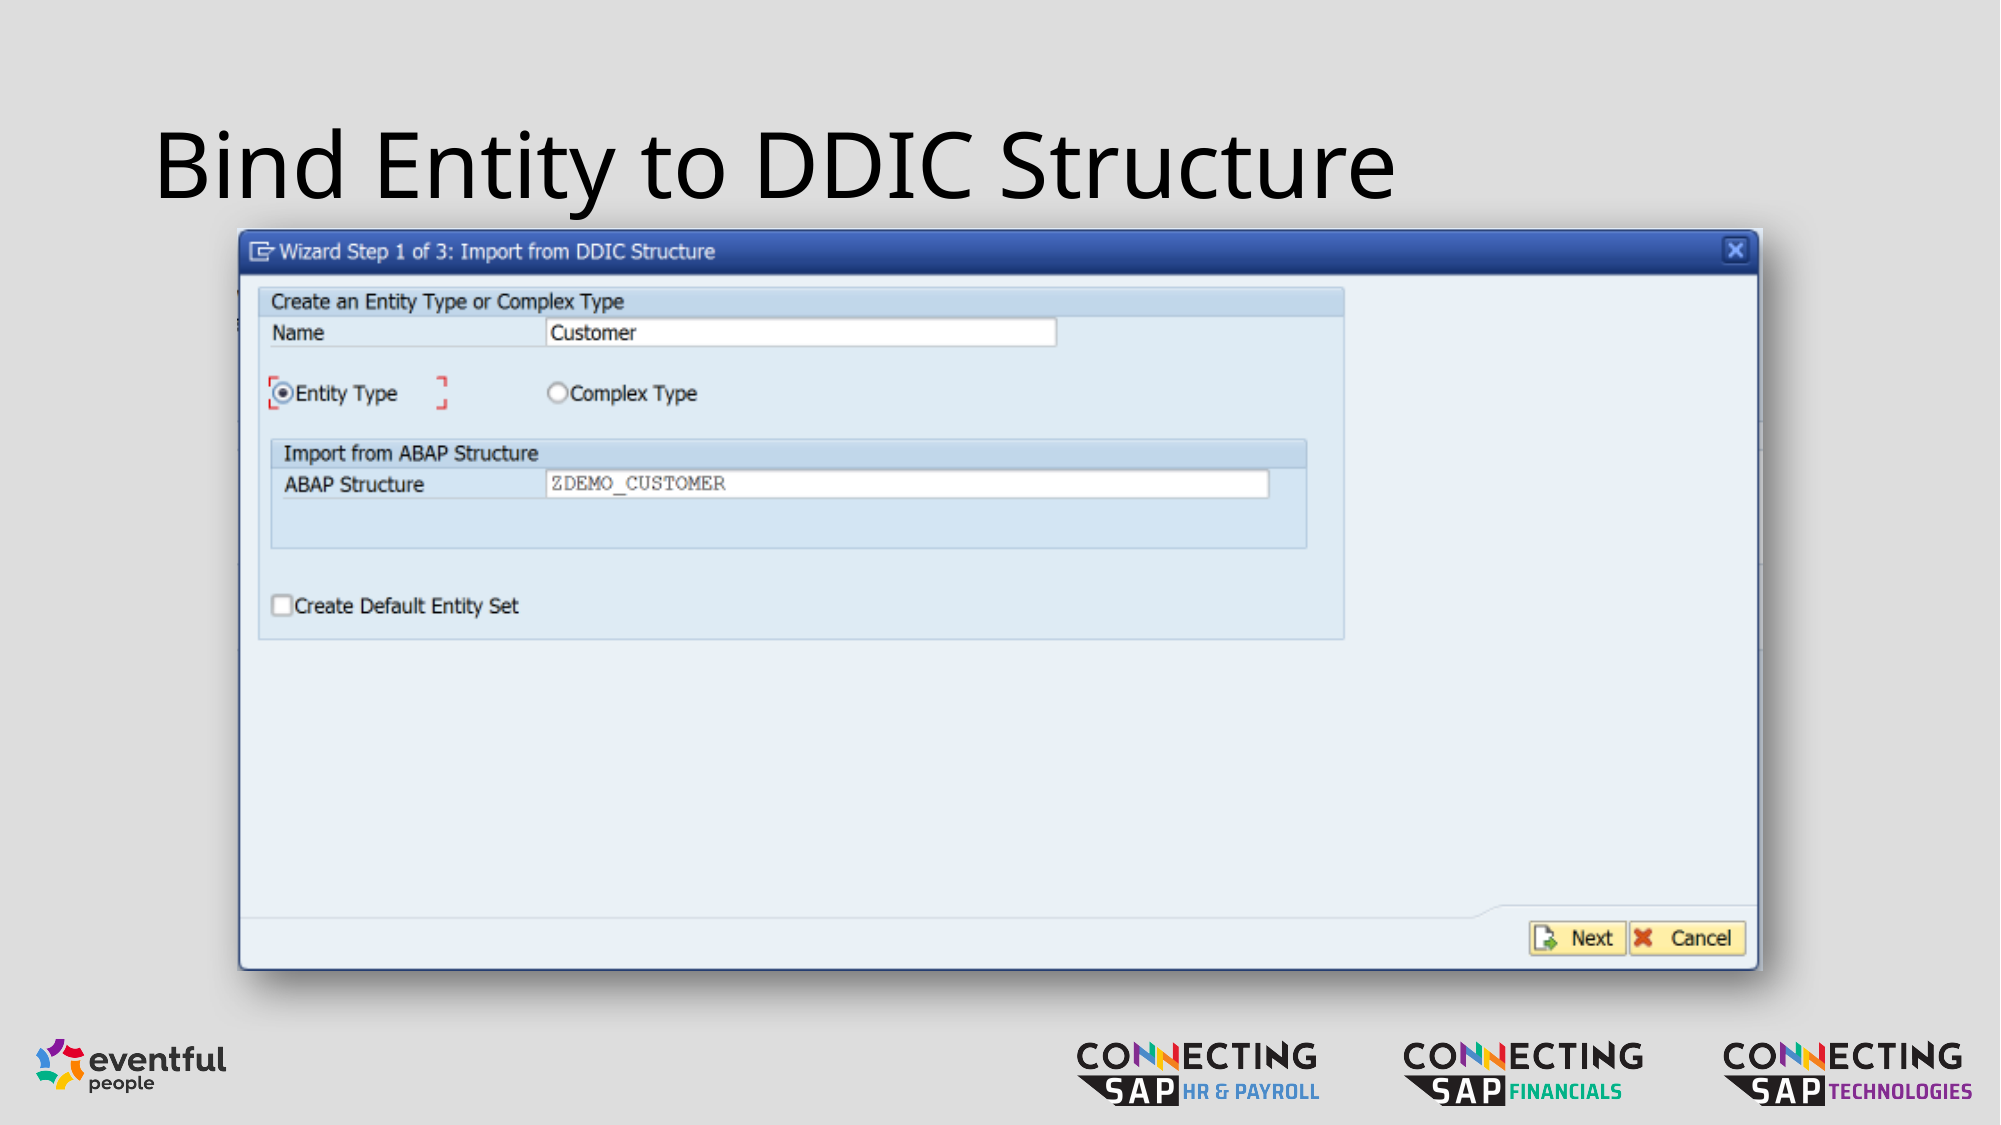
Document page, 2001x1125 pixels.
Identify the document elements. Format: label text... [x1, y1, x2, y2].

picture [237, 228, 1763, 971]
title Bind Entity to DDIC Structure [137, 59, 1863, 278]
picture [1370, 1020, 1676, 1125]
picture [17, 1020, 245, 1112]
picture [1695, 1020, 2000, 1125]
picture [1045, 1020, 1351, 1125]
